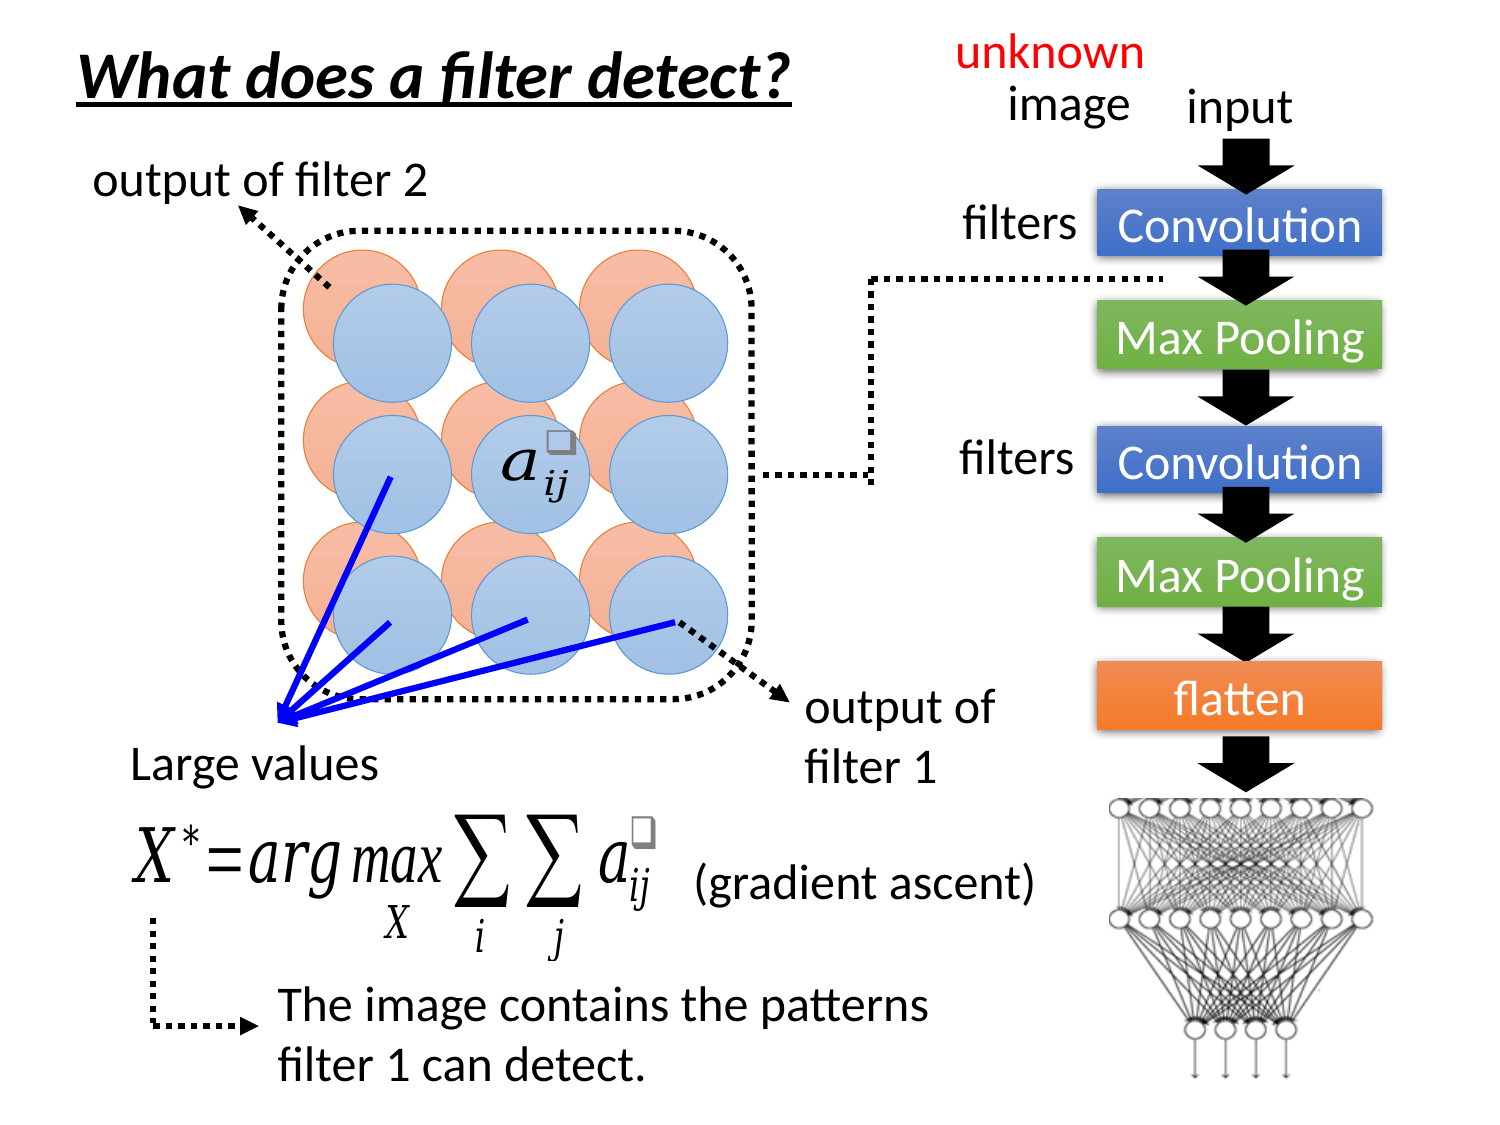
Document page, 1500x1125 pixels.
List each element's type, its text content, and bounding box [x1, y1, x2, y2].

text_box unknown [926, 11, 1174, 87]
text_box Convolution [1097, 426, 1383, 493]
text_box filters [924, 416, 1110, 492]
text_box [280, 229, 753, 701]
text_box [1197, 606, 1295, 656]
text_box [679, 622, 790, 703]
text_box Large values [115, 722, 440, 798]
text_box Max Pooling [1097, 537, 1383, 607]
text_box What does a filter detect? [61, 24, 1088, 119]
text_box [1197, 736, 1295, 793]
text_box (gradient ascent) [678, 842, 1071, 917]
text_box output of filter 1 [789, 665, 1056, 801]
text_box input [1133, 66, 1347, 141]
text_box Max Pooling [1097, 300, 1383, 369]
text_box output of filter 2 [77, 139, 501, 215]
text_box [277, 476, 391, 619]
text_box The image contains the patterns filter 1 can detect. [262, 964, 994, 1099]
text_box [1197, 486, 1295, 543]
picture [1109, 798, 1375, 1087]
text_box Convolution [1113, 189, 1383, 256]
text_box [1197, 138, 1295, 195]
text_box filters [927, 182, 1113, 258]
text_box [238, 205, 330, 288]
text_box [1197, 369, 1295, 420]
text_box [1197, 249, 1295, 306]
text_box flatten [1097, 661, 1383, 730]
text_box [277, 622, 675, 723]
